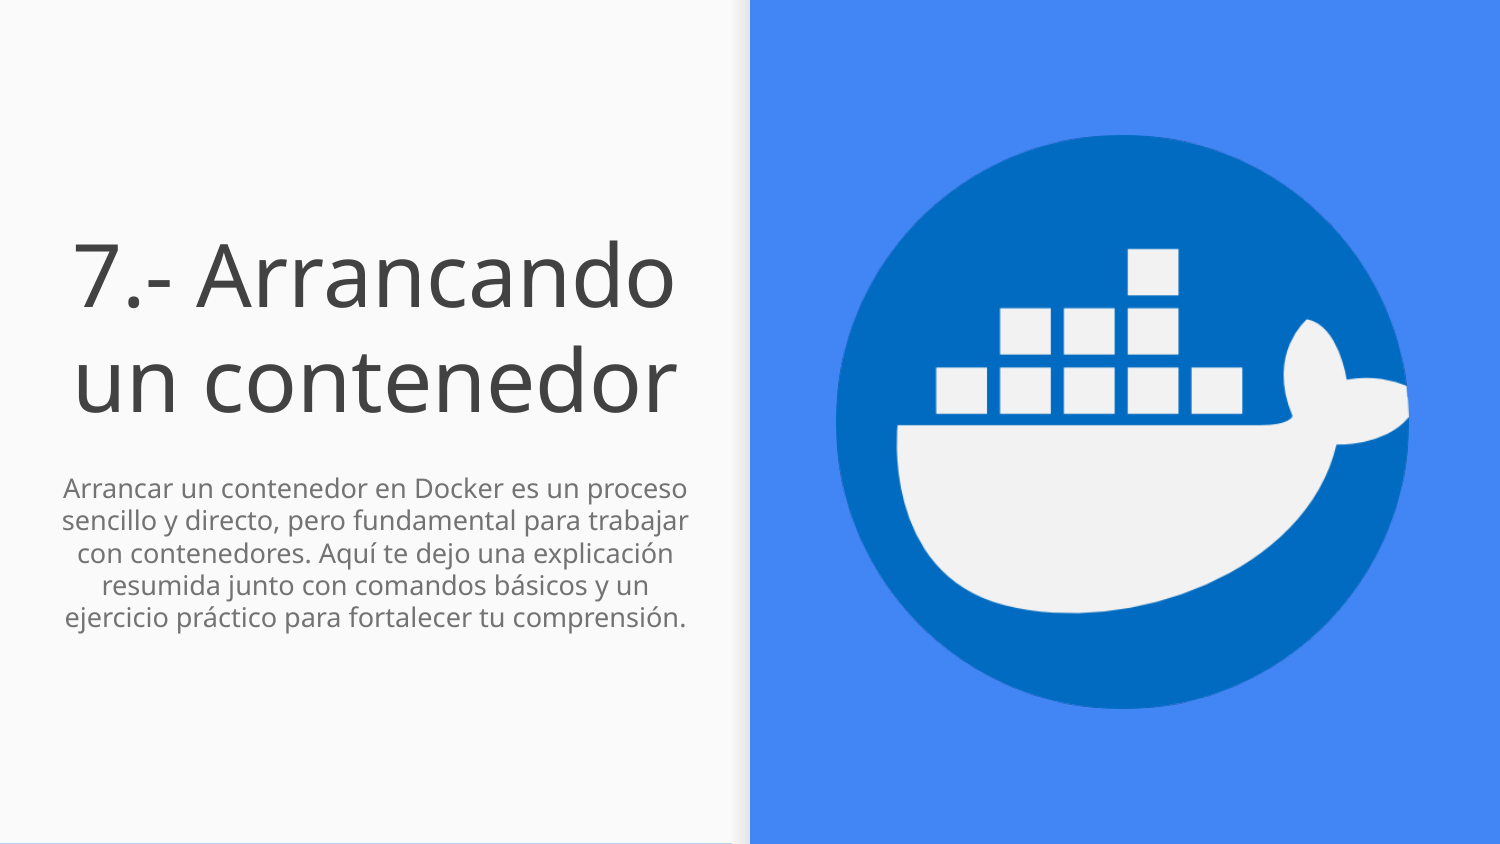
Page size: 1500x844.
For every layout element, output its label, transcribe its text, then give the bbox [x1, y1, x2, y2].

title 7.- Arrancando un contenedor [43, 202, 708, 446]
picture [835, 135, 1410, 709]
subtitle Arrancar un contenedor en Docker es un proceso sencillo y directo, pero fundamental para trabajar con contenedores. Aquí te dejo una explicación resumida junto con comandos básicos y un ejercicio práctico para fortalecer tu comprensión. [43, 455, 708, 659]
